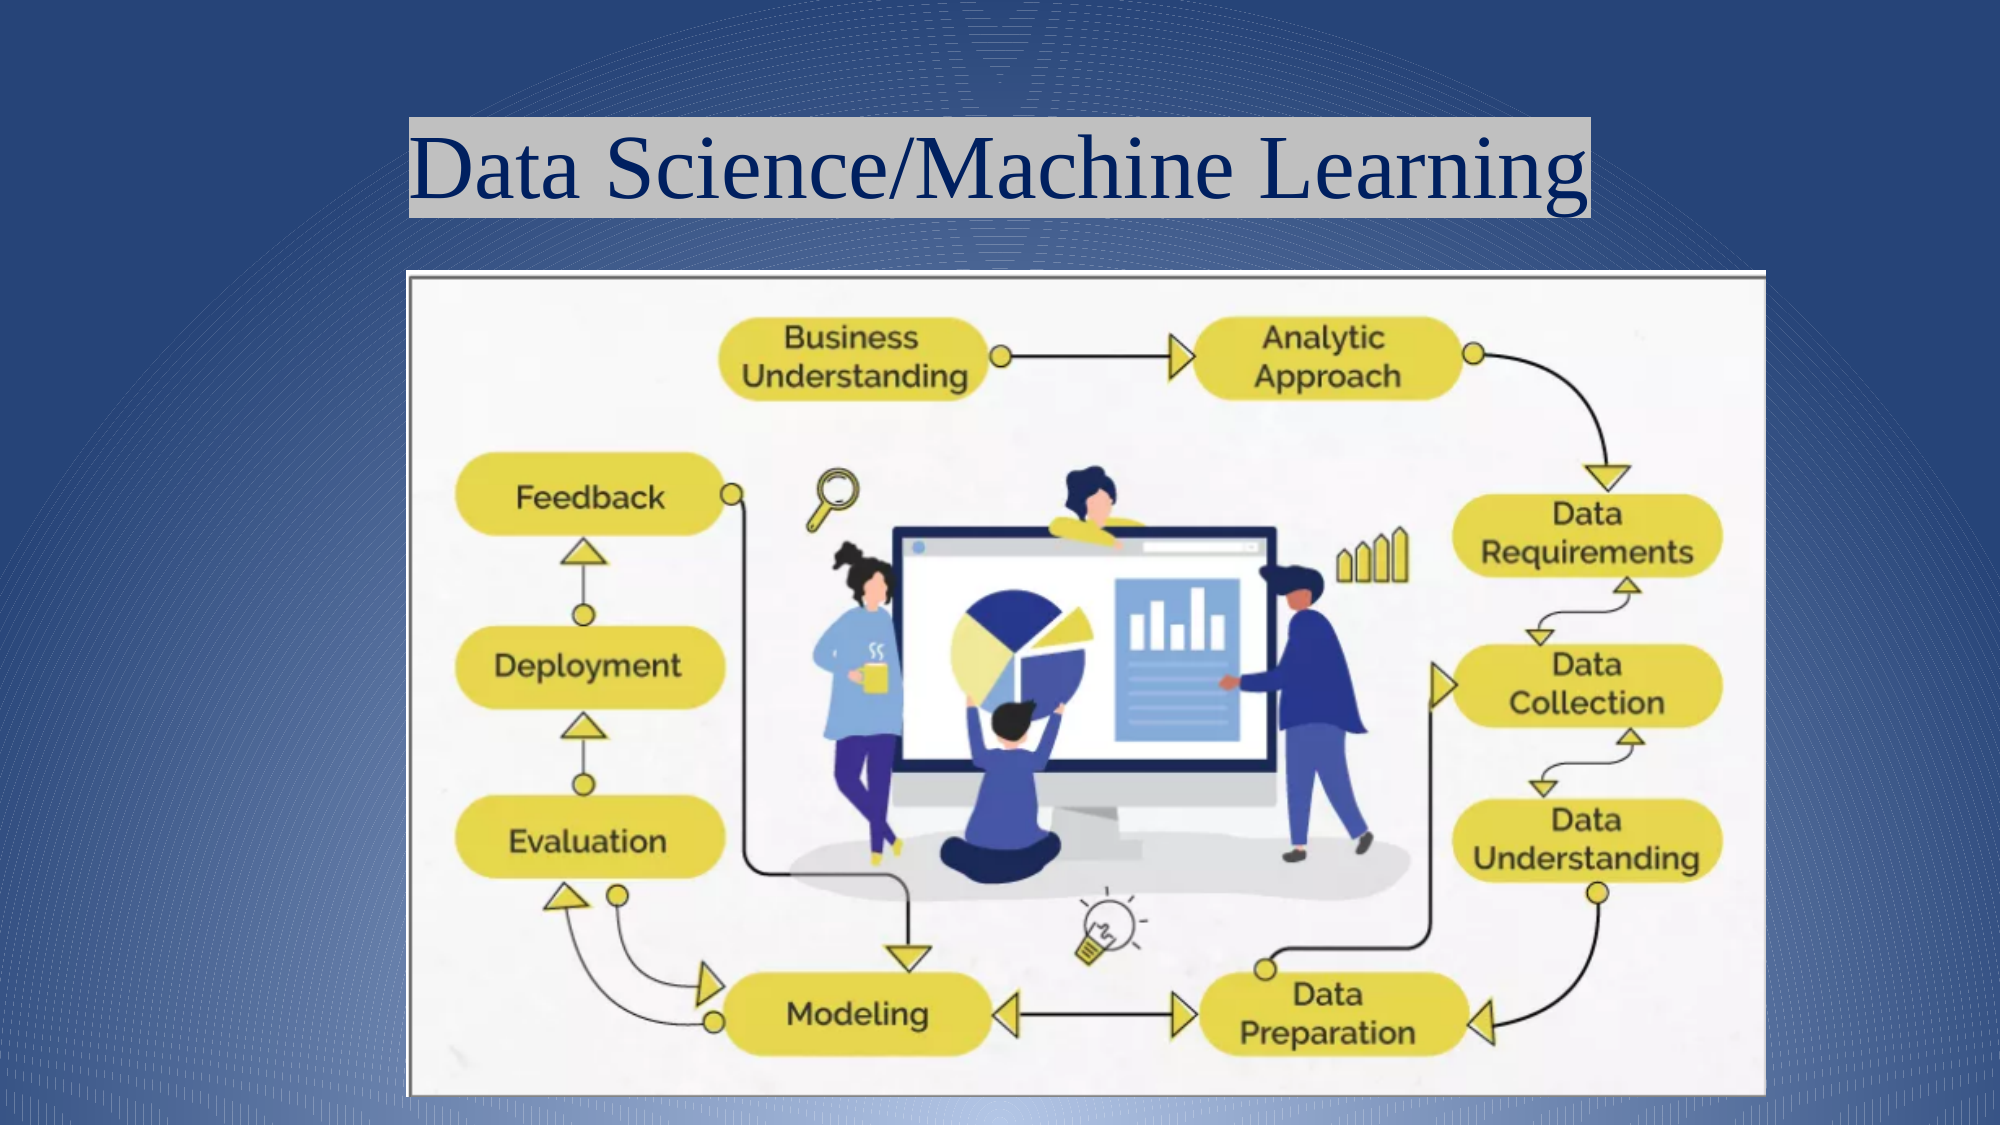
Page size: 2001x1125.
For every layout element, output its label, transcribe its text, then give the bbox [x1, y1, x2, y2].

title Data Science/Machine Learning [137, 59, 1863, 278]
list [405, 270, 1766, 1097]
